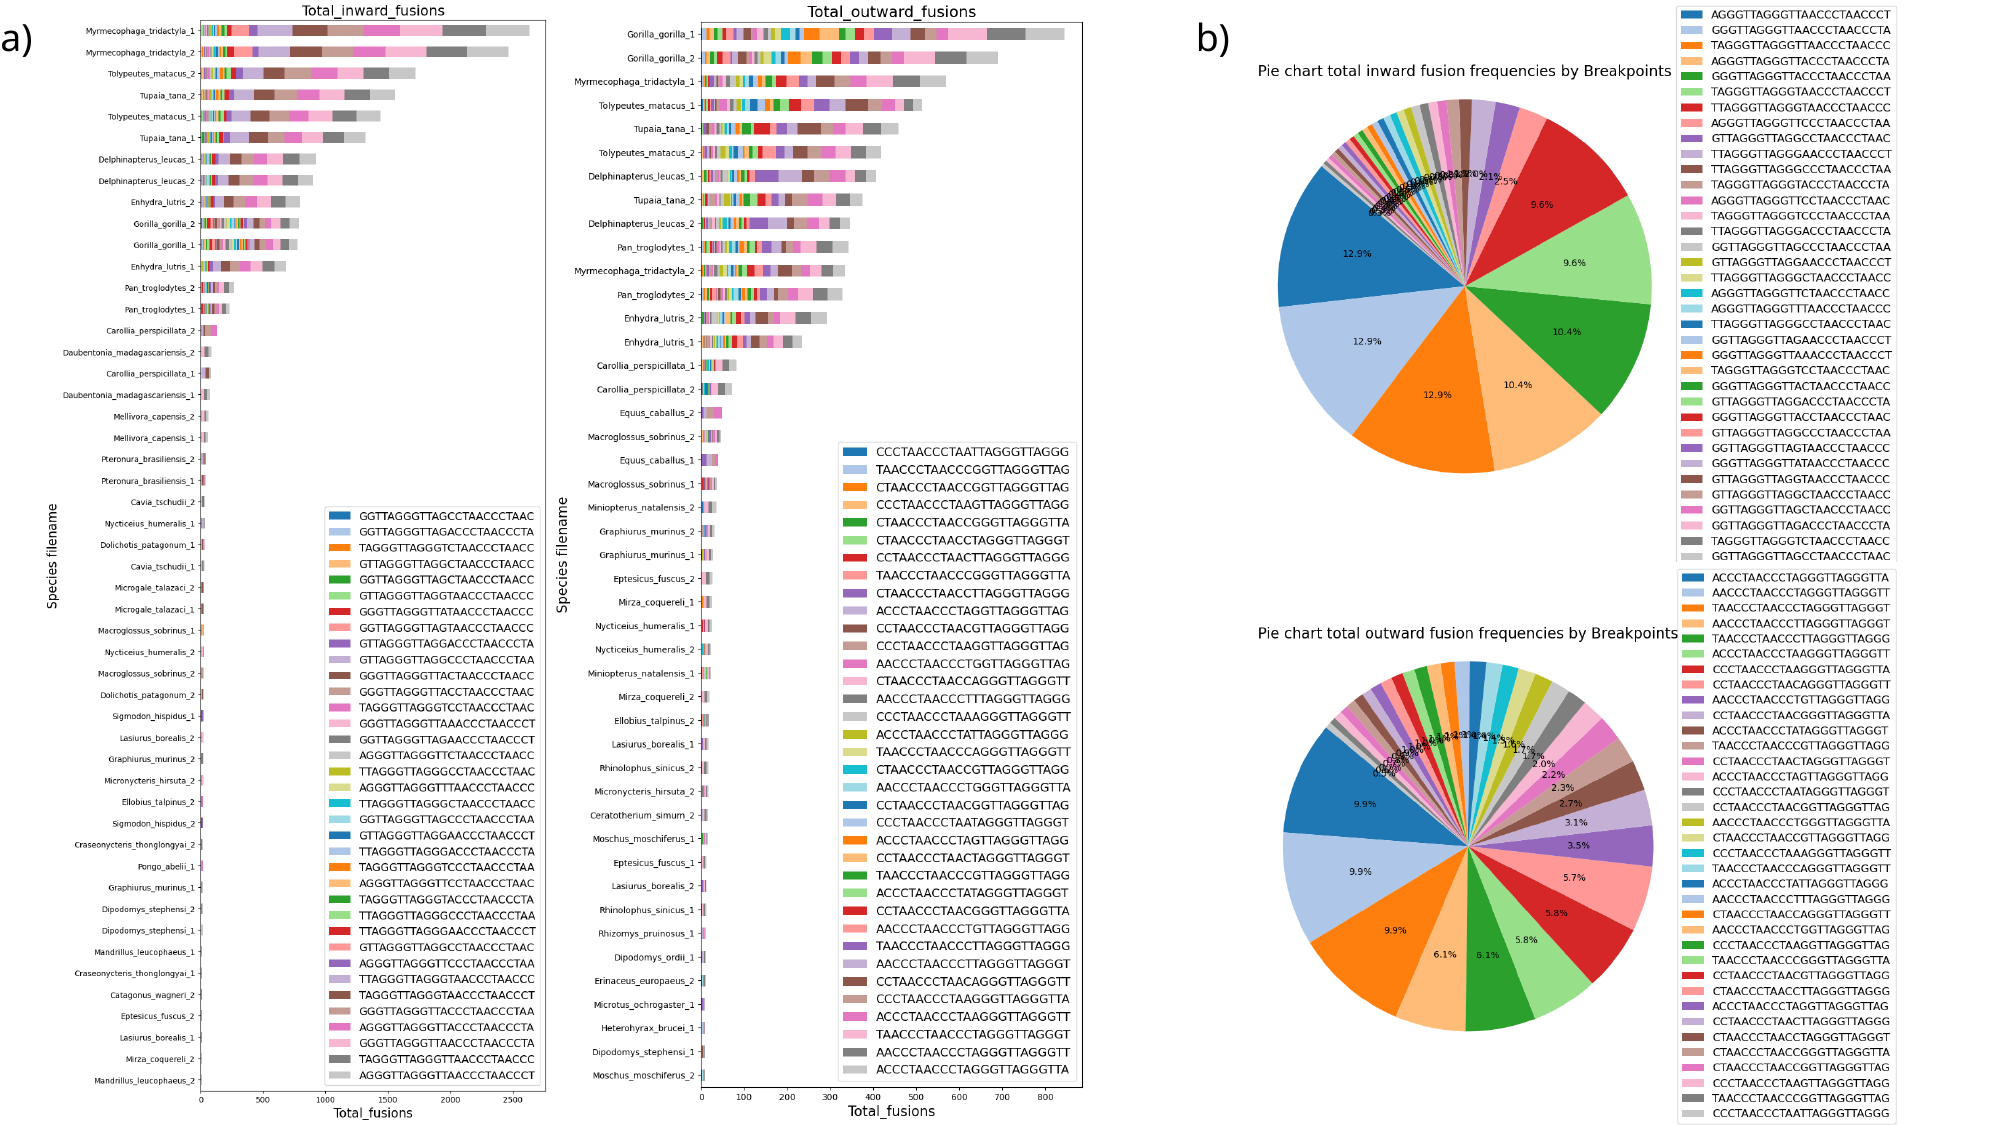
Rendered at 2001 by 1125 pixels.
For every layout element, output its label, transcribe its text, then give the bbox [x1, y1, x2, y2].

picture [40, 0, 1089, 1125]
text_box a) [0, 6, 40, 67]
text_box b) [1181, 6, 1251, 67]
picture [1251, 0, 1902, 1125]
